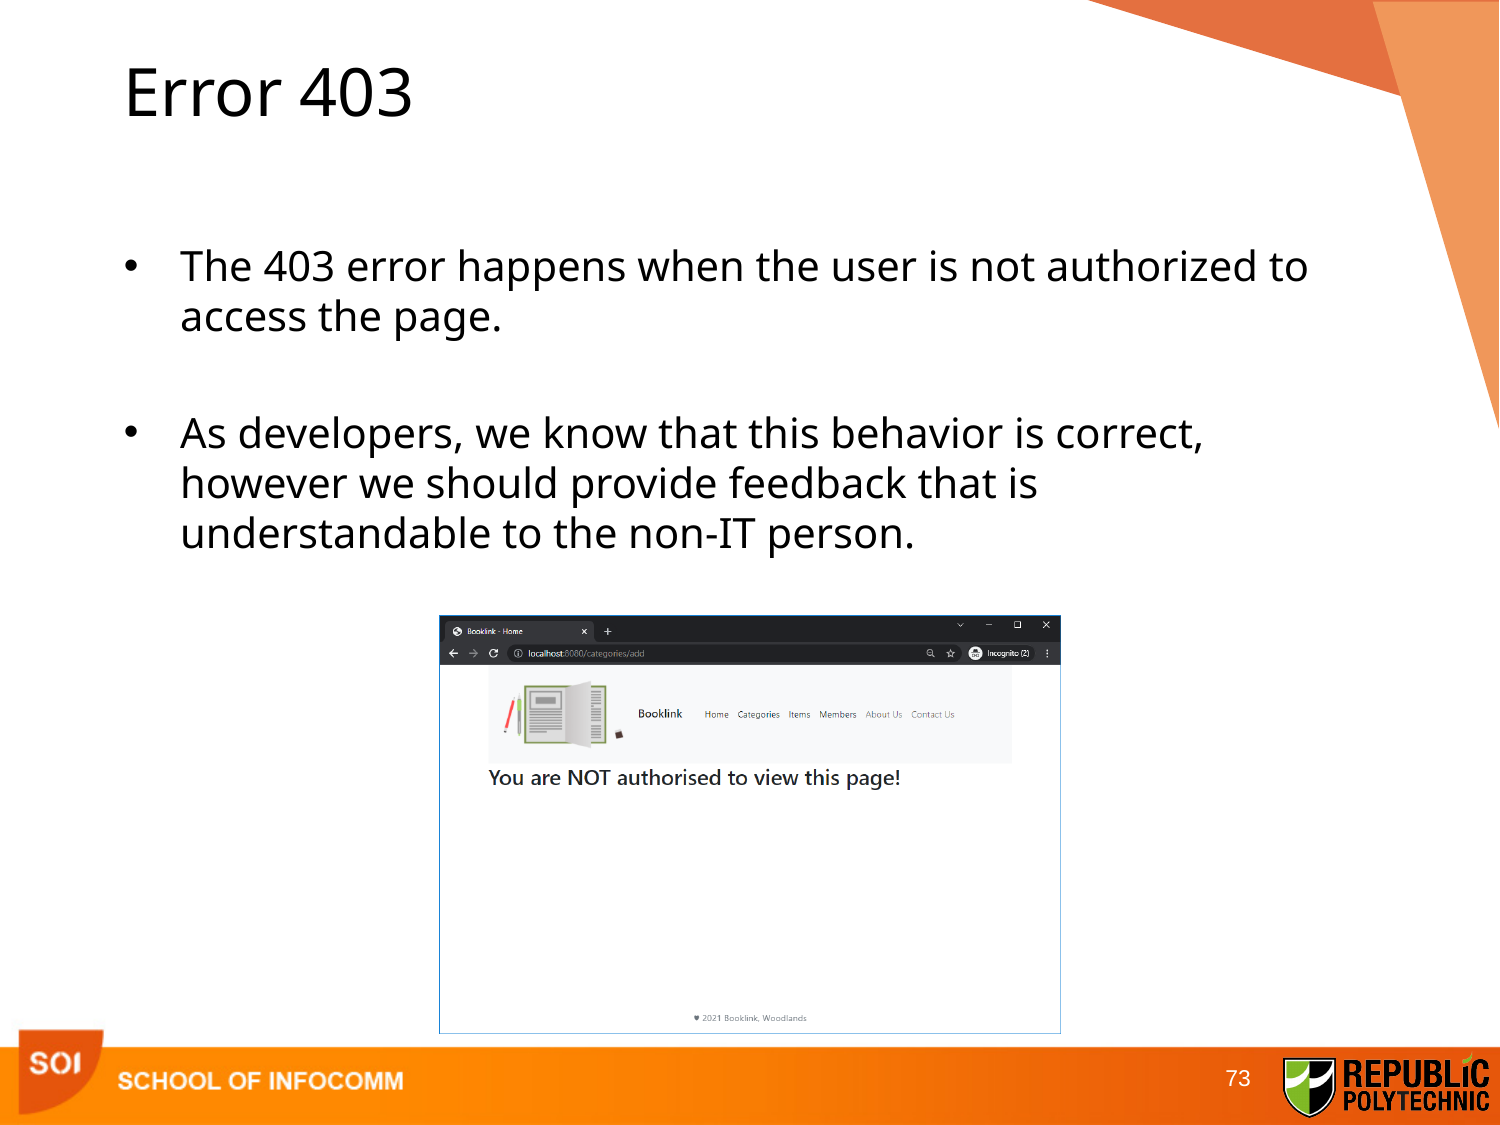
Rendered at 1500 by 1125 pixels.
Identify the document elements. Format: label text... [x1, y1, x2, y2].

slide_number 73 [1210, 1056, 1500, 1117]
picture [0, 0, 1500, 1125]
title Error 403 [109, 42, 1129, 142]
list The 403 error happens when the user is not authorized to access the page. As developers, we know that this behavior is correct, however we should provide feedback that is understandable to the non-IT person. [109, 232, 1336, 850]
